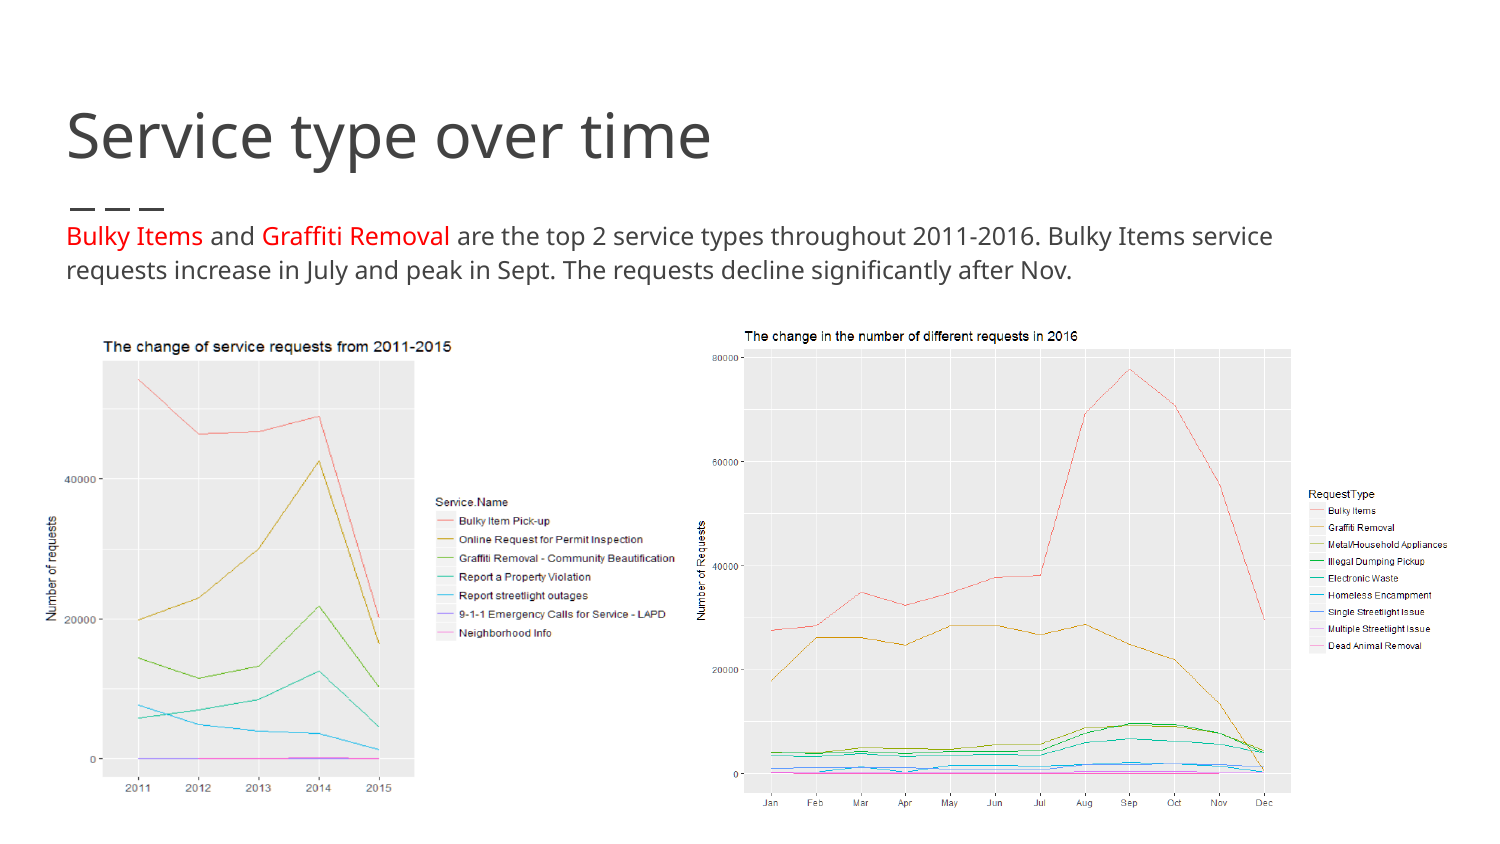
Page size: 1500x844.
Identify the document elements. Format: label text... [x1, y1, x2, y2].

title Service type over time [51, 65, 1449, 186]
list Bulky Items and Graffiti Removal are the top 2 service types throughout 2011-2016. Bulky Items service requests increase in July and peak in Sept. The requests decline significantly after Nov. [51, 200, 1388, 322]
picture [41, 336, 680, 798]
picture [690, 325, 1457, 820]
